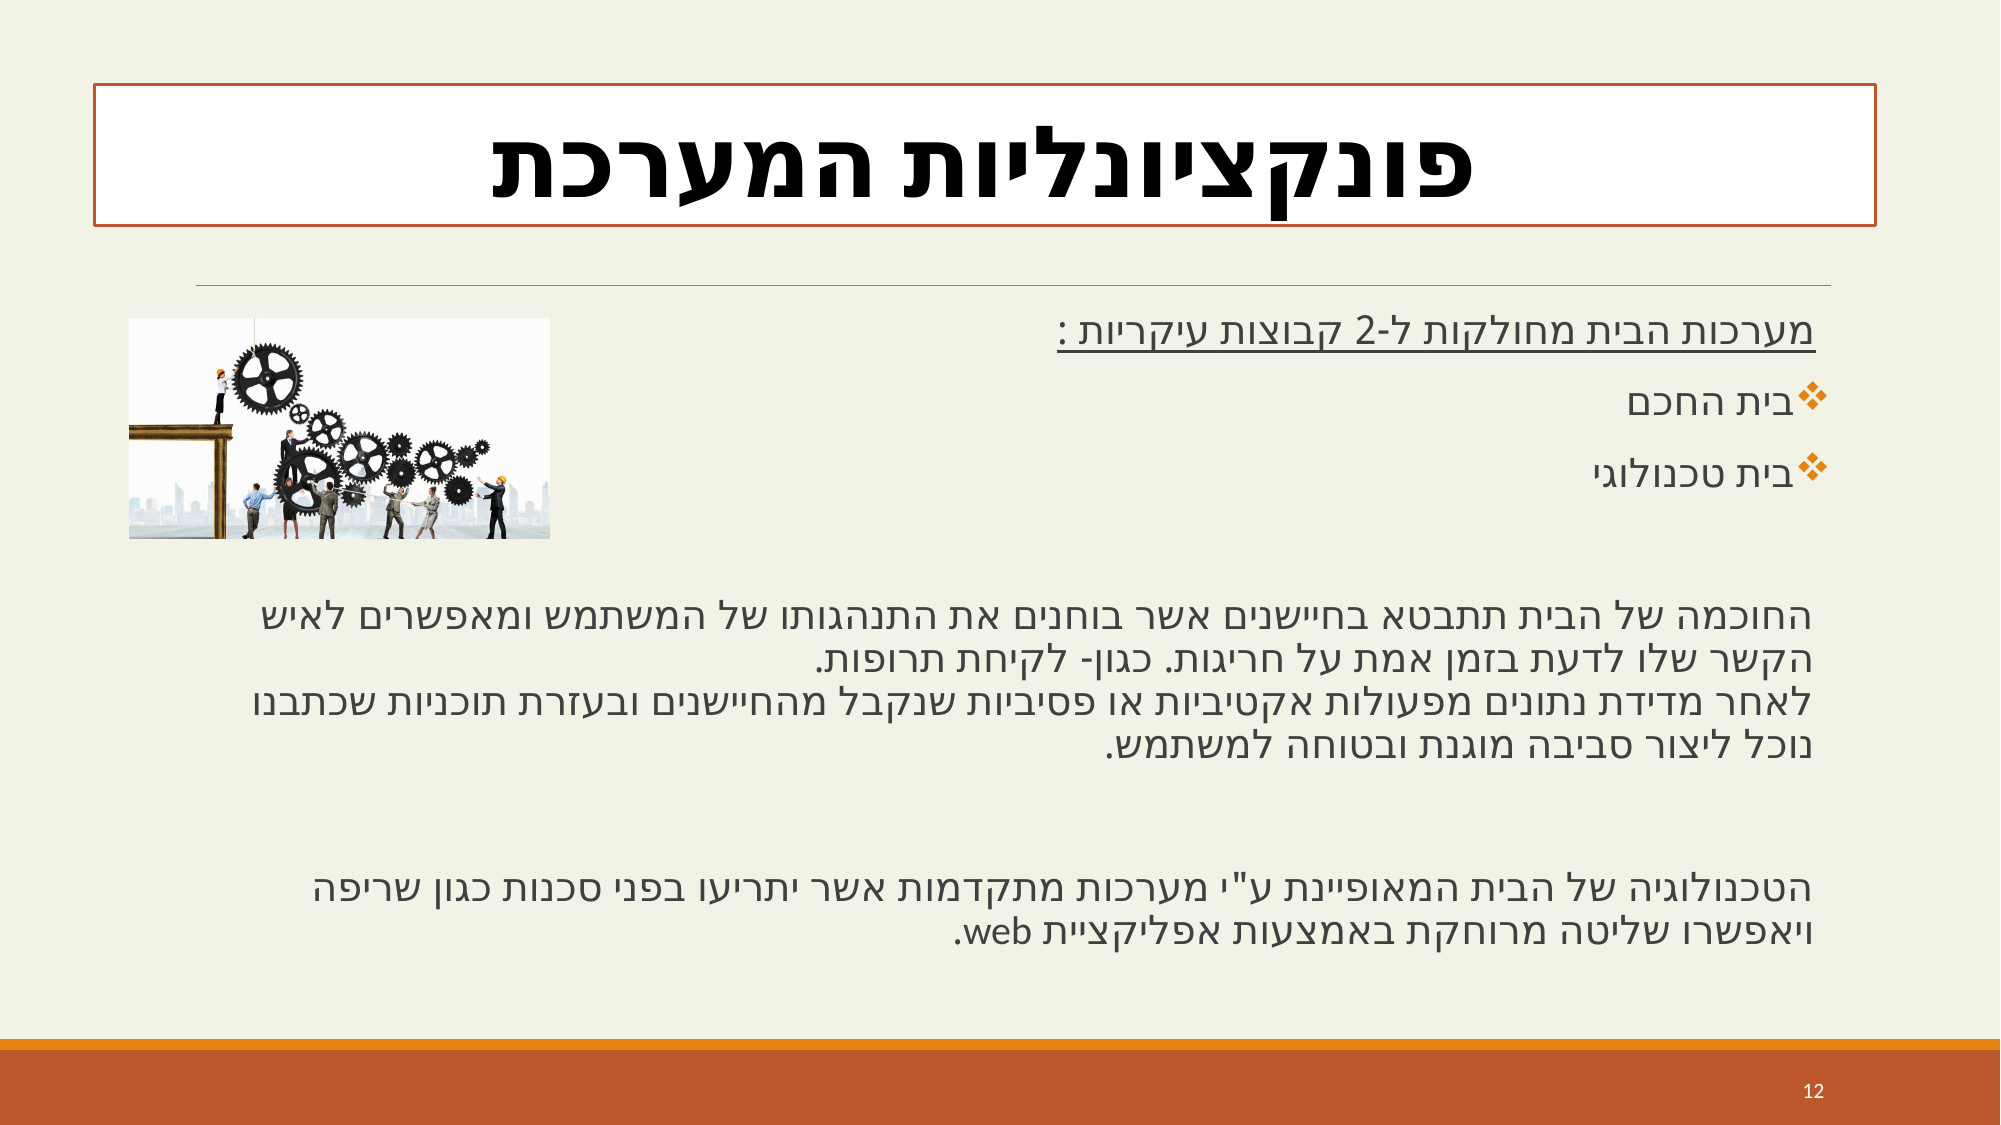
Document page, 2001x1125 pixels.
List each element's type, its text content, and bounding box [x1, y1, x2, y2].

list מערכות הבית מחולקות ל-2 קבוצות עיקריות : בית החכם בית טכנולוגי החוכמה של הבית תתבטא בחיישנים אשר בוחנים את התנהגותו של המשתמש ומאפשרים לאיש הקשר שלו לדעת בזמן אמת על חריגות. כגון- לקיחת תרופות. לאחר מדידת נתונים מפעולות אקטיביות או פסיביות שנקבל מהחיישנים ובעזרת תוכניות שכתבנו נוכל ליצור סביבה מוגנת ובטוחה למשתמש. הטכנולוגיה של הבית המאופיינת ע"י מערכות מתקדמות אשר יתריעו בפני סכנות כגון שריפה ויאפשרו שליטה מרוחקת באמצעות אפליקציית web. [180, 302, 1830, 963]
title פונקציונליות המערכת [93, 83, 1877, 227]
picture [129, 318, 551, 539]
slide_number 12 [1624, 1059, 1840, 1120]
